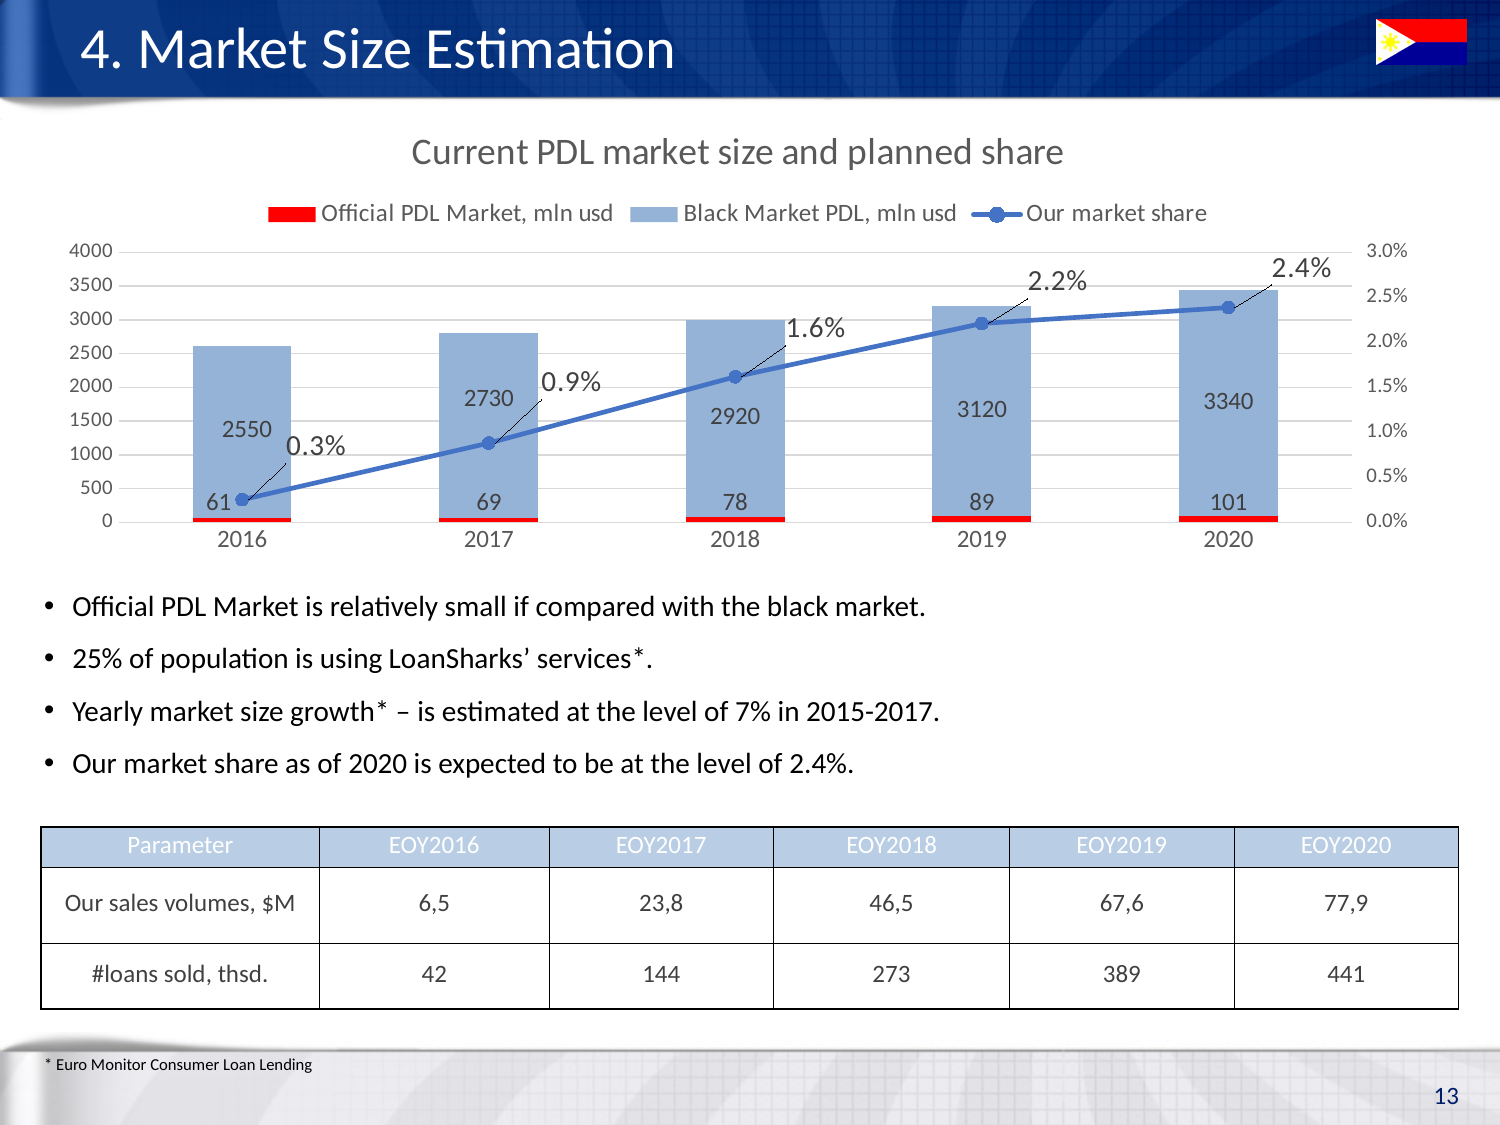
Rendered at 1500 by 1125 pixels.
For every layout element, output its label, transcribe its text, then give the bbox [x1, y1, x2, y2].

table_cell 46,5 [774, 868, 1009, 943]
table_cell 42 [320, 944, 549, 1008]
picture [0, 0, 1500, 120]
table_cell 23,8 [550, 868, 773, 943]
table_cell 77,9 [1235, 868, 1458, 943]
table_header Parameter [42, 828, 319, 867]
table_header EOY2020 [1235, 828, 1458, 867]
title 4. Market Size Estimation [64, 19, 1404, 71]
text_box Official PDL Market is relatively small if compared with the black market. 25% of population is using LoanSharks’ services*. Yearly market size growth* – is estimated at the level of 7% in 2015-2017. Our market share as of 2020 is expected to be at the level of 2.4%. [29, 562, 1447, 787]
table_cell 389 [1010, 944, 1234, 1008]
chart [41, 108, 1436, 563]
picture [0, 1032, 1500, 1125]
table_cell 144 [550, 944, 773, 1008]
table_cell #loans sold, thsd. [42, 944, 319, 1008]
table_cell 273 [774, 944, 1009, 1008]
table_cell Our sales volumes, $M [42, 868, 319, 943]
table_cell 441 [1235, 944, 1458, 1008]
table_cell 67,6 [1010, 868, 1234, 943]
table_header EOY2017 [550, 828, 773, 867]
table_cell 6,5 [320, 868, 549, 943]
text_box * Euro Monitor Consumer Loan Lending [29, 1046, 1436, 1082]
slide_number 13 [1356, 1071, 1475, 1118]
table_header EOY2016 [320, 828, 549, 867]
table_header EOY2019 [1010, 828, 1234, 867]
table_header EOY2018 [774, 828, 1009, 867]
